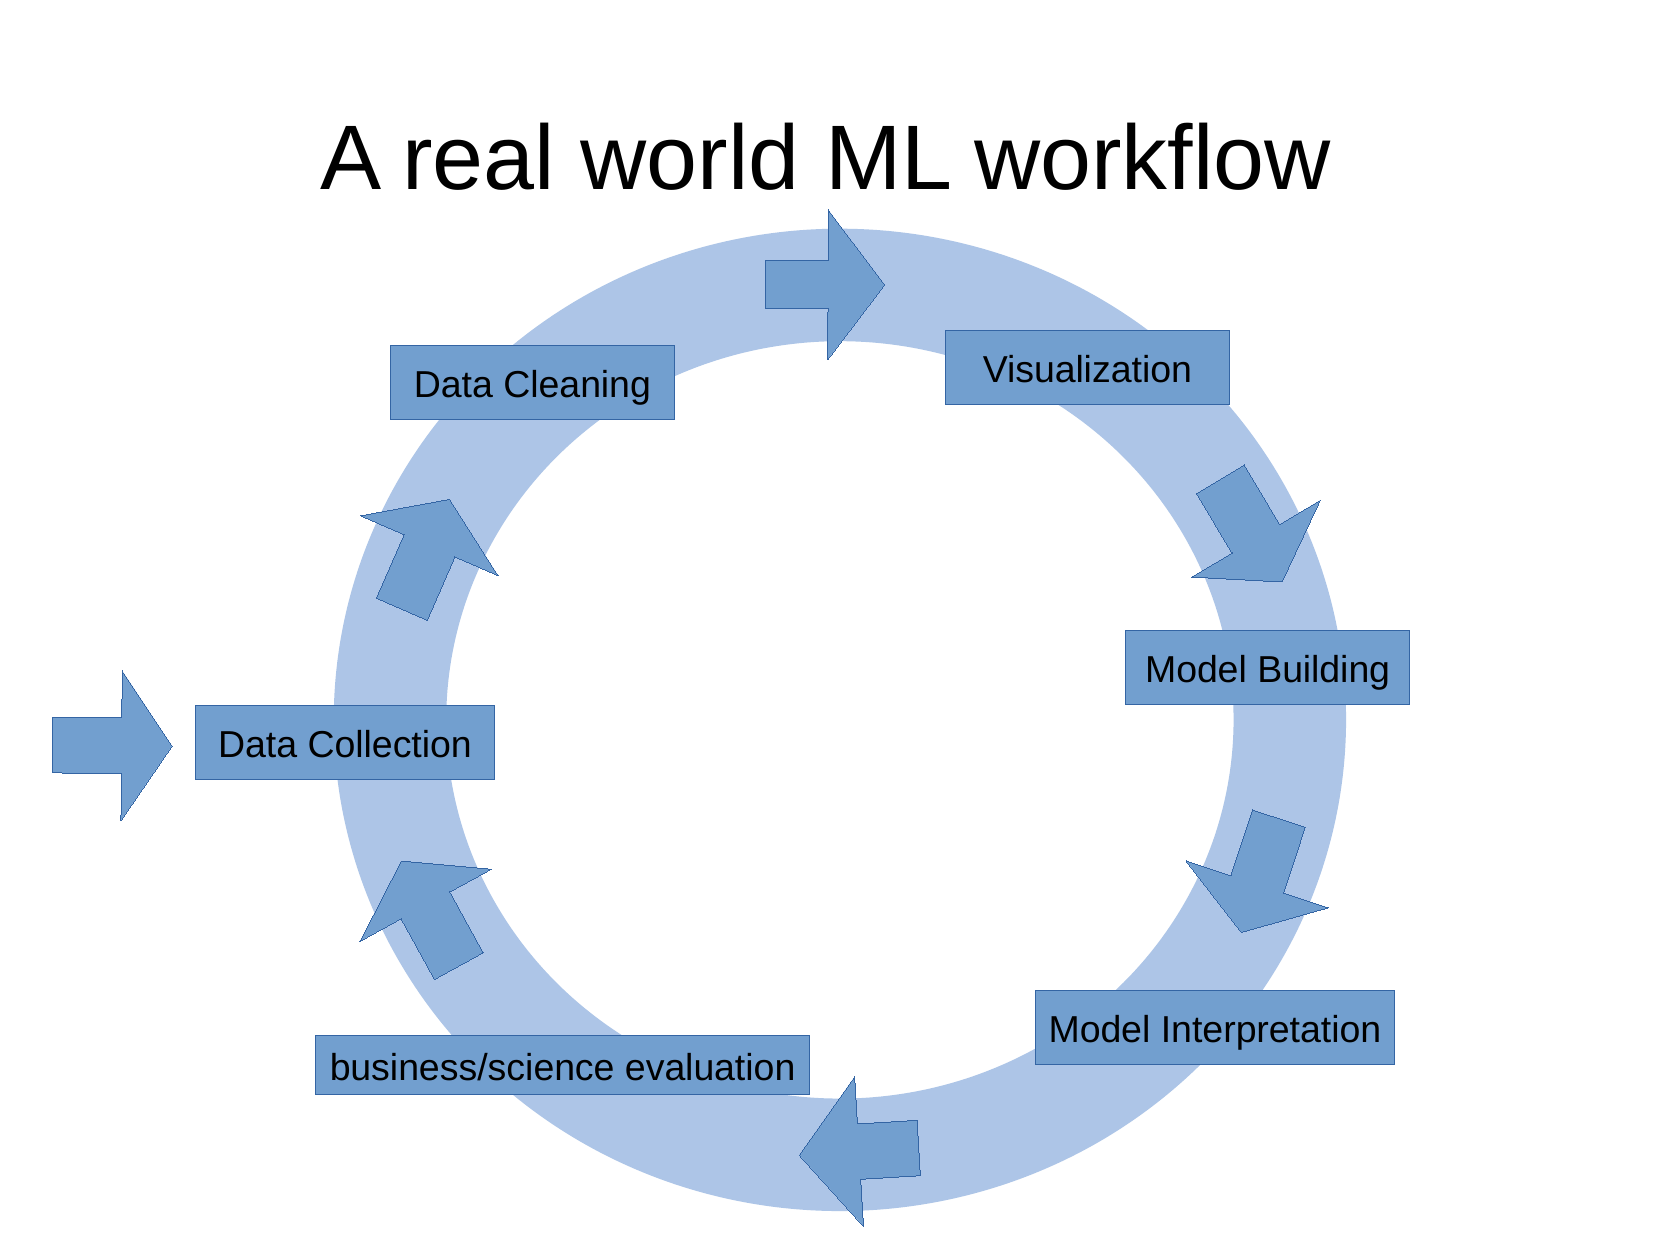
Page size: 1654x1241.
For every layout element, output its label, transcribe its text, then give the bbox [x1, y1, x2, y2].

text_box Visualization [945, 330, 1230, 405]
text_box [1186, 809, 1329, 933]
text_box [390, 287, 1290, 1154]
text_box Data Collection [195, 705, 495, 780]
text_box Data Cleaning [390, 345, 675, 420]
text_box business/science evaluation [315, 1035, 810, 1095]
text_box A real world ML workflow [82, 49, 1571, 257]
text_box [765, 209, 885, 360]
text_box Model Interpretation [1035, 990, 1395, 1065]
text_box [359, 861, 492, 980]
text_box [360, 499, 499, 621]
text_box [799, 1076, 921, 1227]
text_box Model Building [1125, 630, 1410, 705]
text_box [52, 670, 173, 821]
text_box [1191, 464, 1321, 582]
